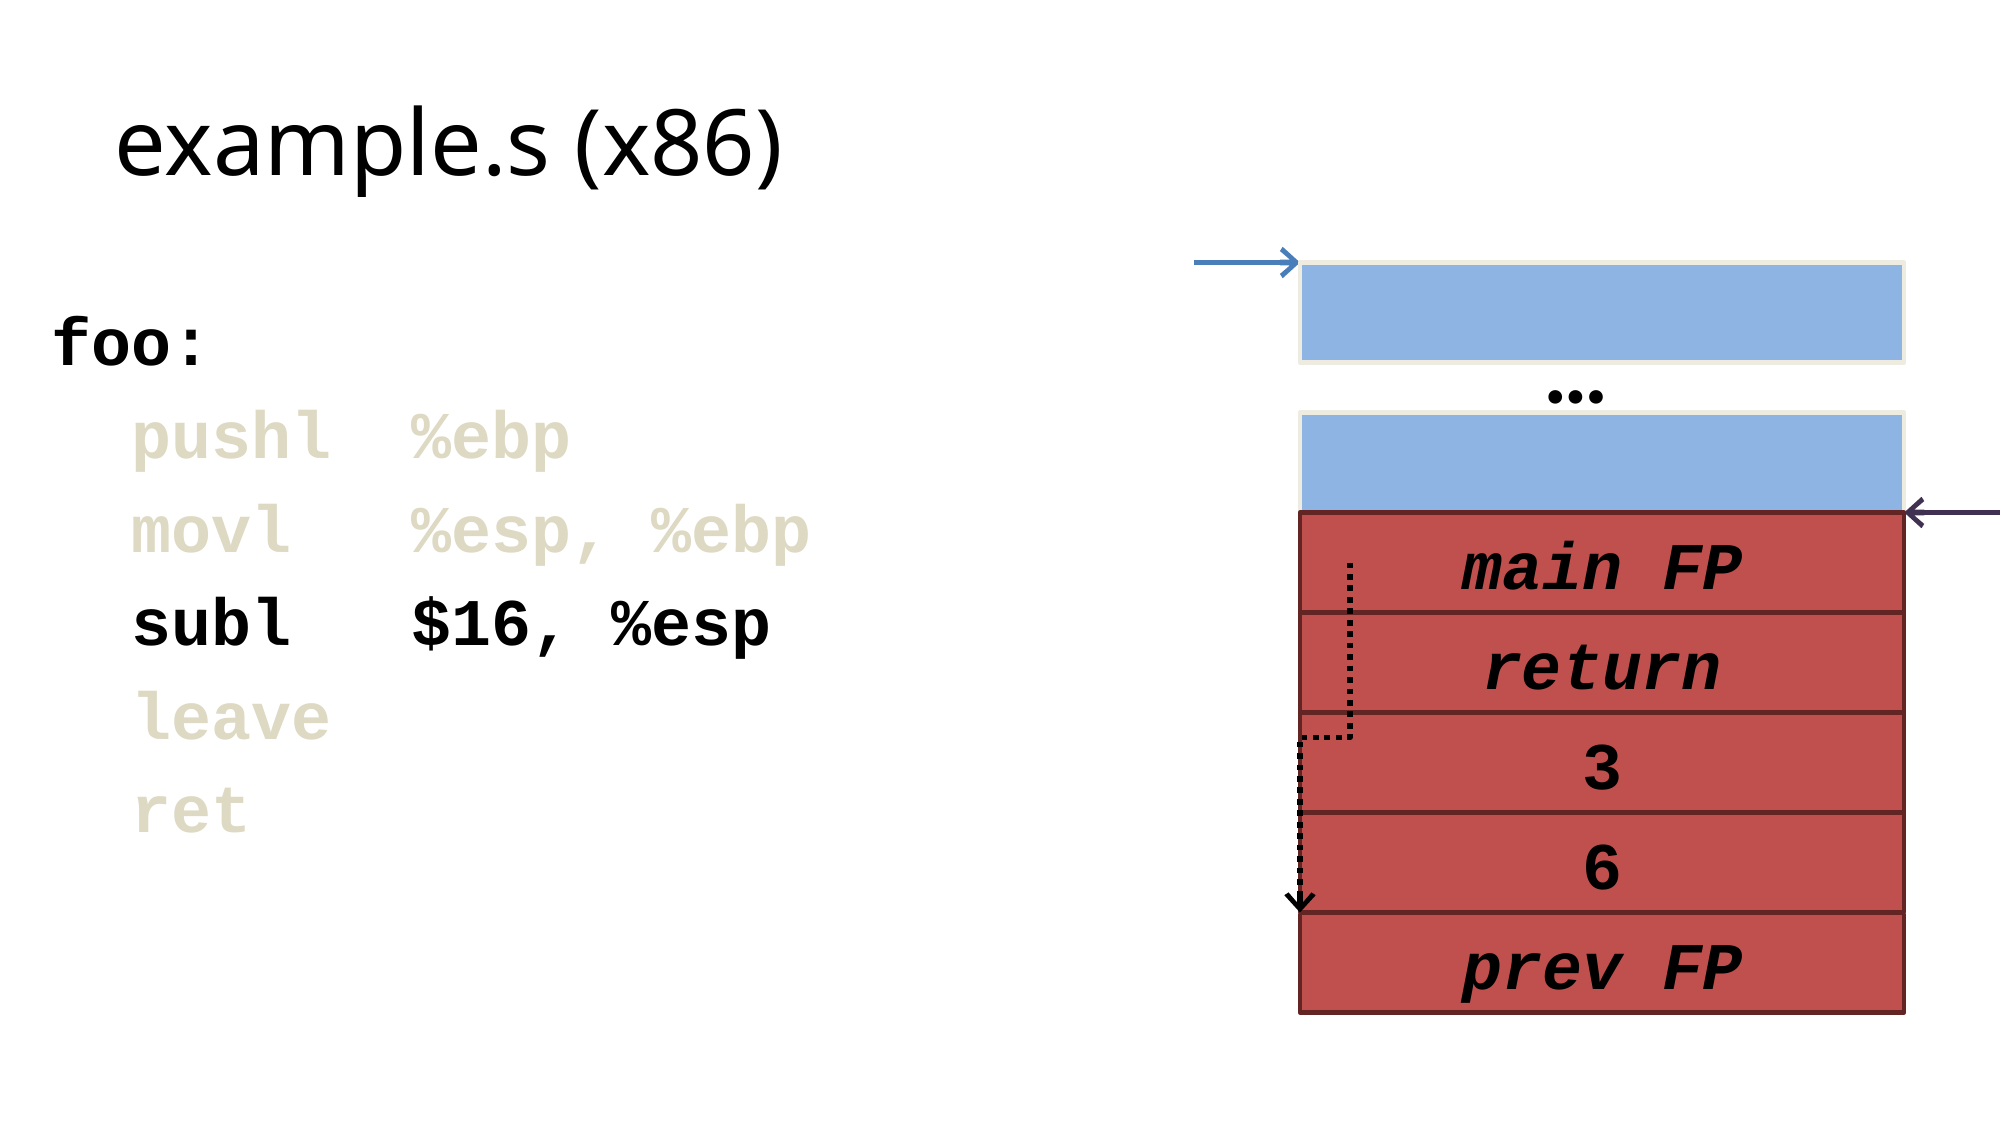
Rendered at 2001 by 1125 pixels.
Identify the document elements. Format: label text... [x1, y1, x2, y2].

text_box … [1528, 304, 1624, 430]
text_box prev FP [1298, 914, 1906, 1015]
text_box 6 [1298, 815, 1906, 914]
list foo: pushl %ebp movl %esp, %ebp subl $16, %esp leave ret [16, 291, 1817, 1050]
text_box [1298, 260, 1906, 365]
text_box return [1298, 614, 1906, 715]
text_box 3 [1298, 715, 1906, 815]
title example.s (x86) [99, 45, 1900, 233]
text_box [1149, 712, 1501, 763]
text_box [1817, 410, 1906, 510]
text_box main FP [1298, 510, 1906, 614]
